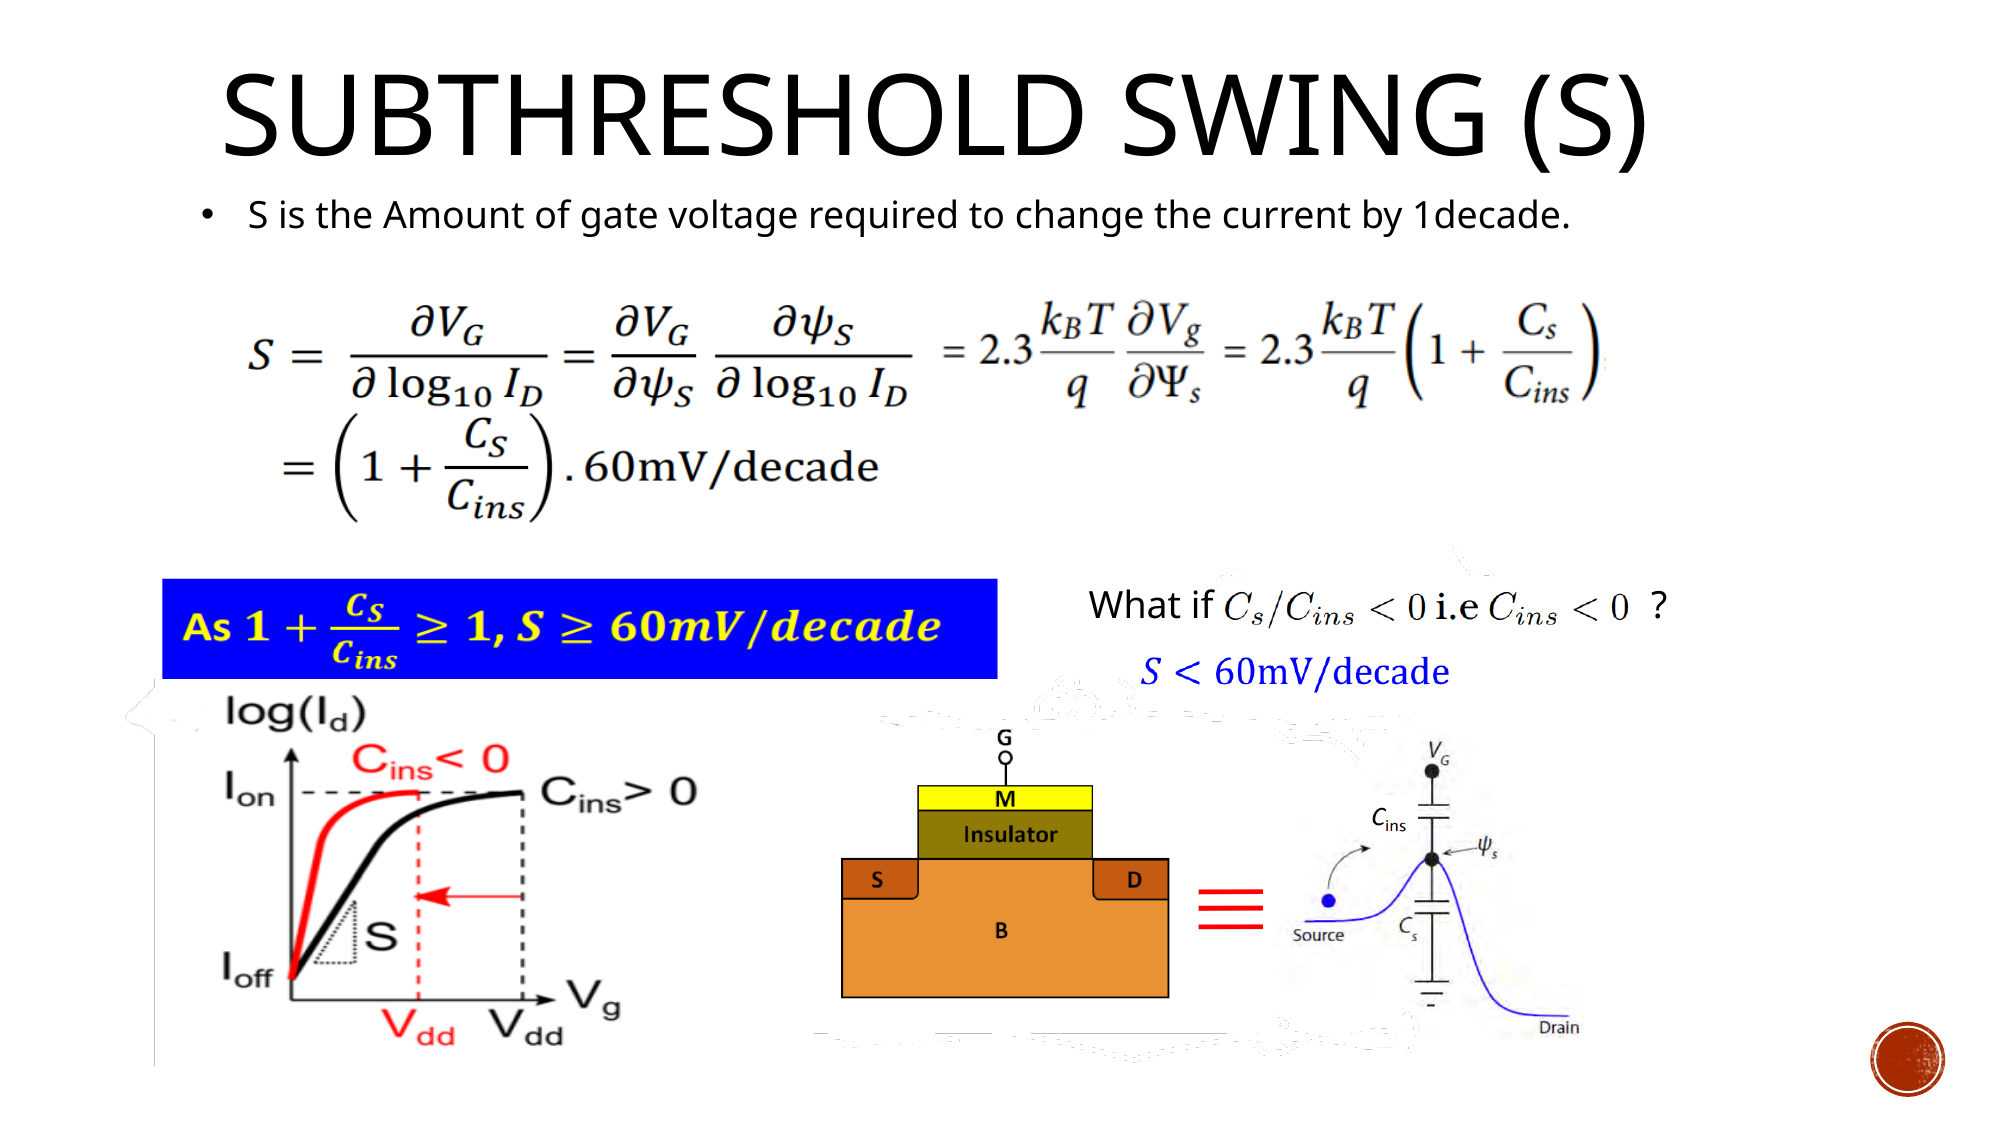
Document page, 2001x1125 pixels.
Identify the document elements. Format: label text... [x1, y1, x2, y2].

title Subthreshold Swing (S) [144, 12, 1728, 227]
picture [121, 269, 1606, 1067]
text_box S is the Amount of gate voltage required to change the current by 1decade. [186, 184, 1614, 244]
text_box What if ? [1073, 573, 1879, 634]
picture [1208, 543, 1629, 631]
